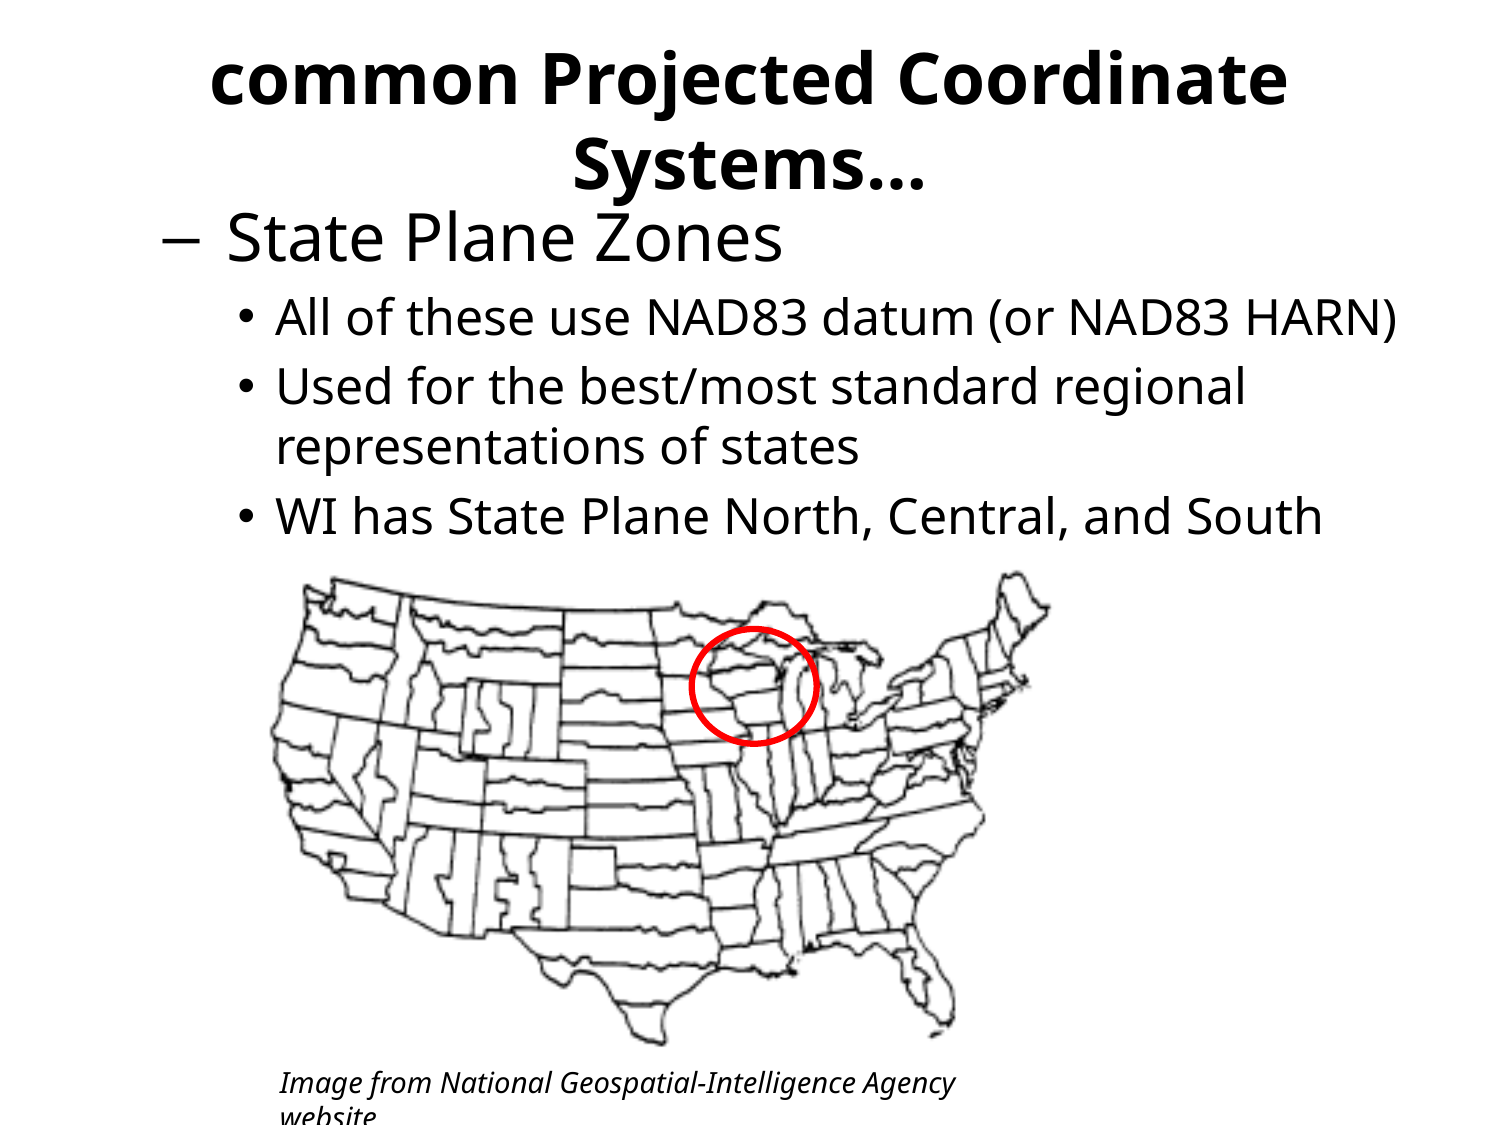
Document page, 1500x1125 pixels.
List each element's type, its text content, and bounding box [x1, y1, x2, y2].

text_box Image from National Geospatial-Intelligence Agency website [265, 1064, 1066, 1125]
text_box common Projected Coordinate Systems… [37, 24, 1463, 213]
text_box State Plane Zones All of these use NAD83 datum (or NAD83 HARN) Used for the best/most standard regional representations of states WI has State Plane North, Central, and South [87, 213, 1463, 1088]
picture [263, 566, 1066, 1058]
